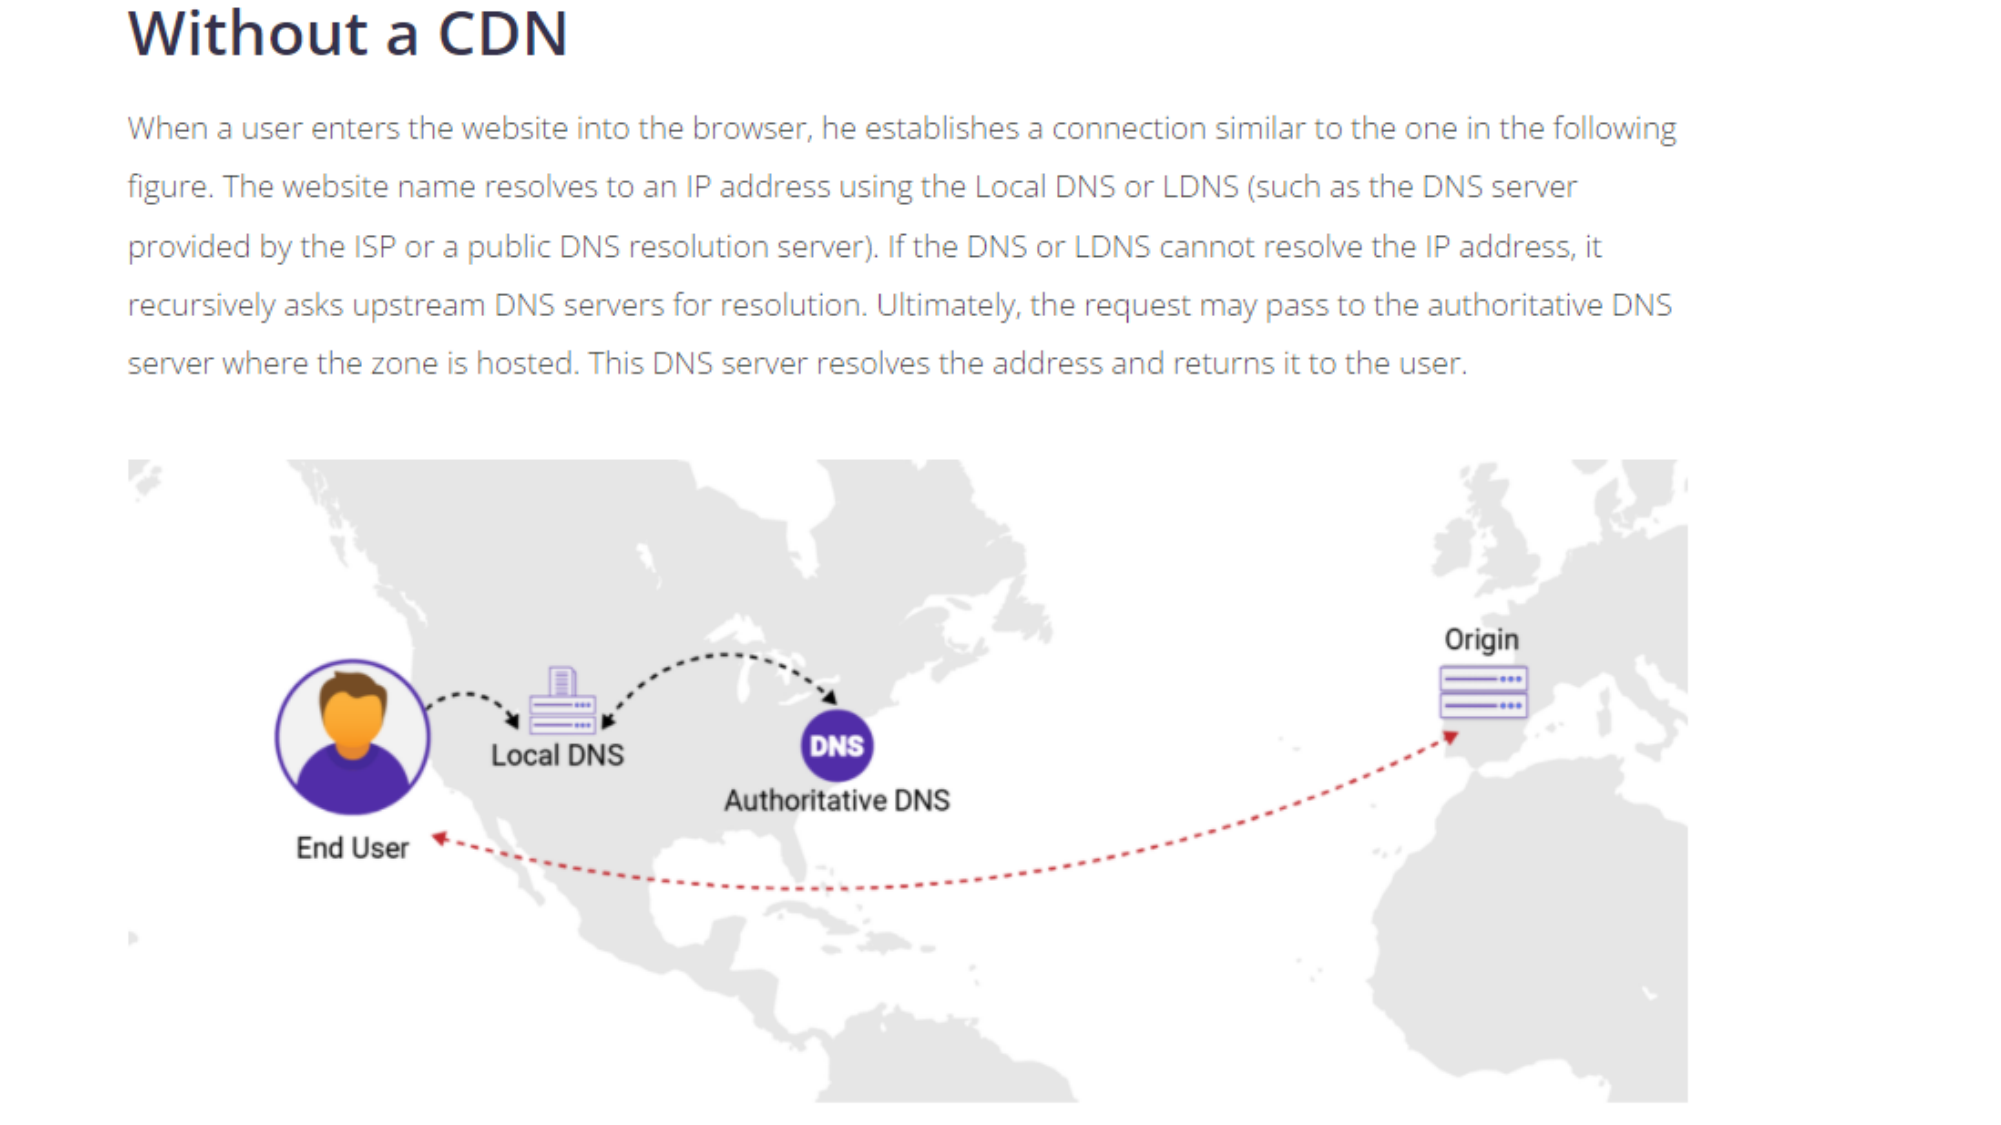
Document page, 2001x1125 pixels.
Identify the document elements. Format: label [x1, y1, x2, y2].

picture [116, 0, 1701, 1125]
